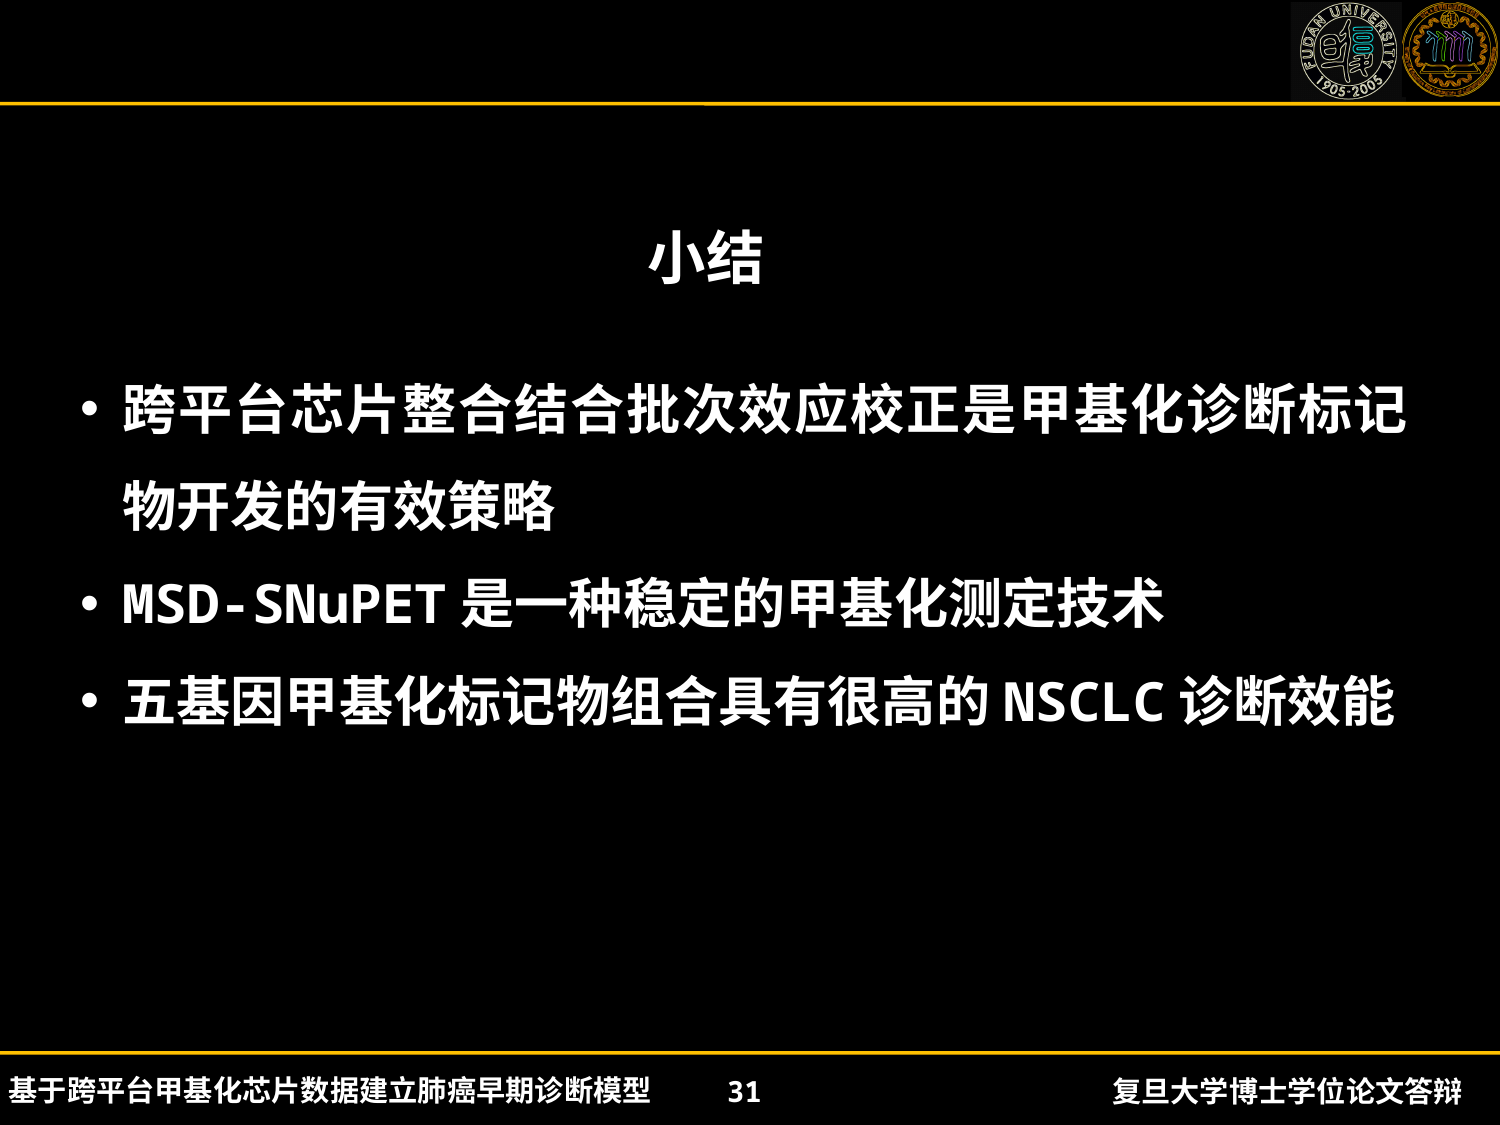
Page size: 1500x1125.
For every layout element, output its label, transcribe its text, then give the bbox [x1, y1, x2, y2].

text_box 基于跨平台甲基化芯片数据建立肺癌早期诊断模型 [0, 1065, 667, 1125]
text_box 跨平台芯片整合结合批次效应校正是甲基化诊断标记物开发的有效策略 MSD-SNuPET是一种稳定的甲基化测定技术 五基因甲基化标记物组合具有很高的NSCLC诊断效能 [65, 335, 1424, 740]
footer 复旦大学博士学位论文答辩 [1097, 1065, 1484, 1125]
text_box 小结 [633, 214, 780, 299]
slide_number 31 [667, 1065, 920, 1125]
picture [1290, 2, 1500, 101]
